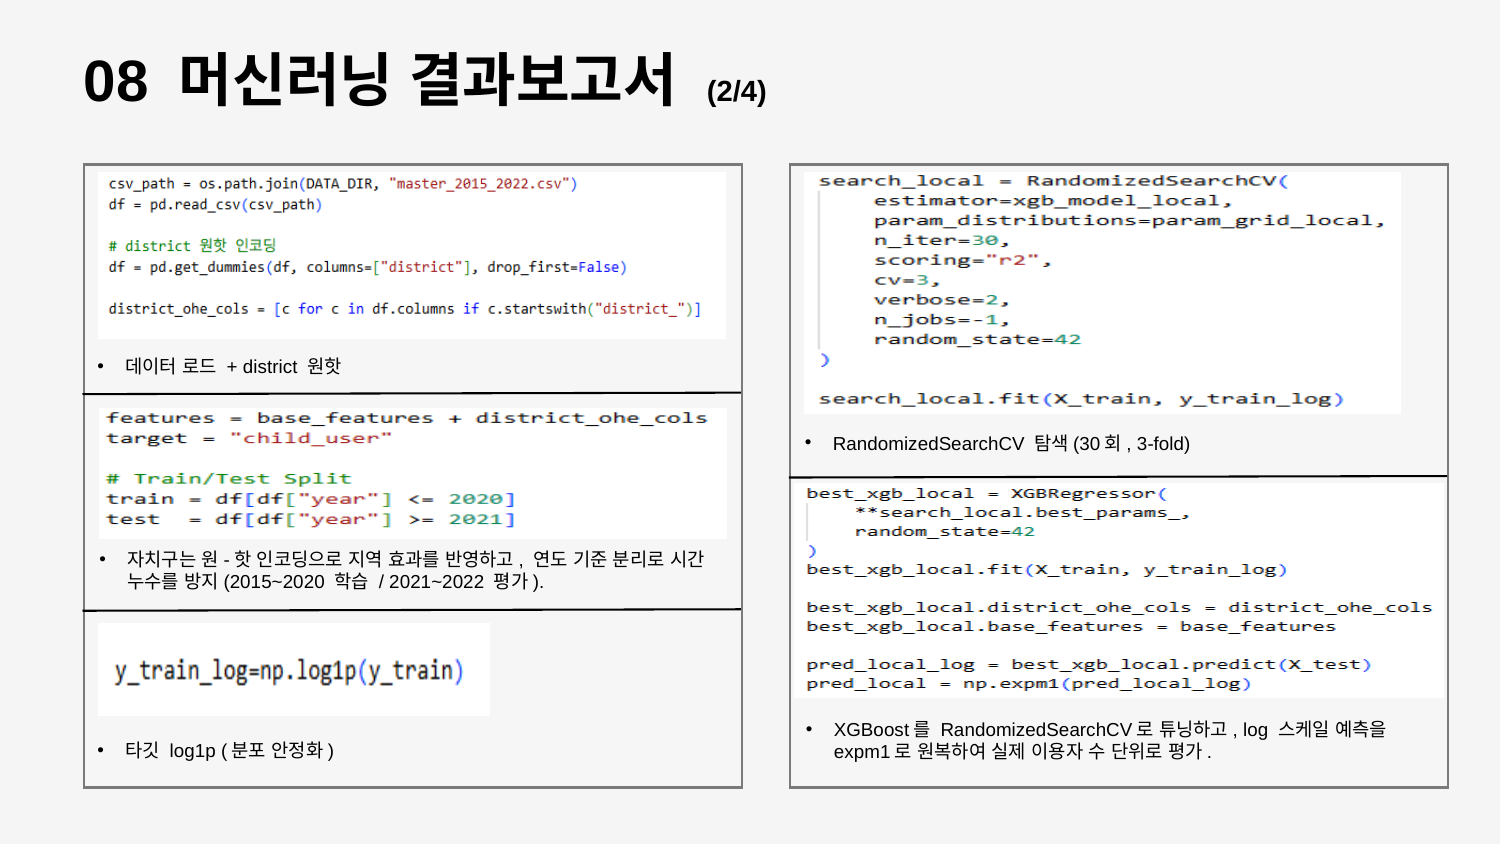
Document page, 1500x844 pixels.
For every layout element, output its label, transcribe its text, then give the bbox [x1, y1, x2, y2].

picture [804, 172, 1401, 414]
text_box 자치구는 원-핫 인코딩으로 지역 효과를 반영하고, 연도 기준 분리로 시간 누수를 방지(2015~2020 학습 / 2021~2022 평가). [84, 540, 743, 600]
text_box [789, 163, 1449, 423]
text_box [789, 462, 1449, 789]
picture [99, 408, 727, 539]
picture [98, 172, 726, 340]
picture [794, 483, 1444, 698]
text_box [83, 163, 743, 789]
text_box XGBoost를 RandomizedSearchCV로 튜닝하고, log 스케일 예측을 expm1로 원복하여 실제 이용자 수 단위로 평가. [791, 710, 1450, 770]
text_box 타깃 log1p (분포 안정화) [82, 731, 741, 769]
text_box 데이터 로드 + district 원핫 [82, 346, 741, 385]
picture [98, 623, 490, 716]
text_box RandomizedSearchCV 탐색(30회, 3-fold) [789, 423, 1449, 462]
text_box 08 머신러닝 결과보고서 (2/4) [83, 56, 449, 122]
